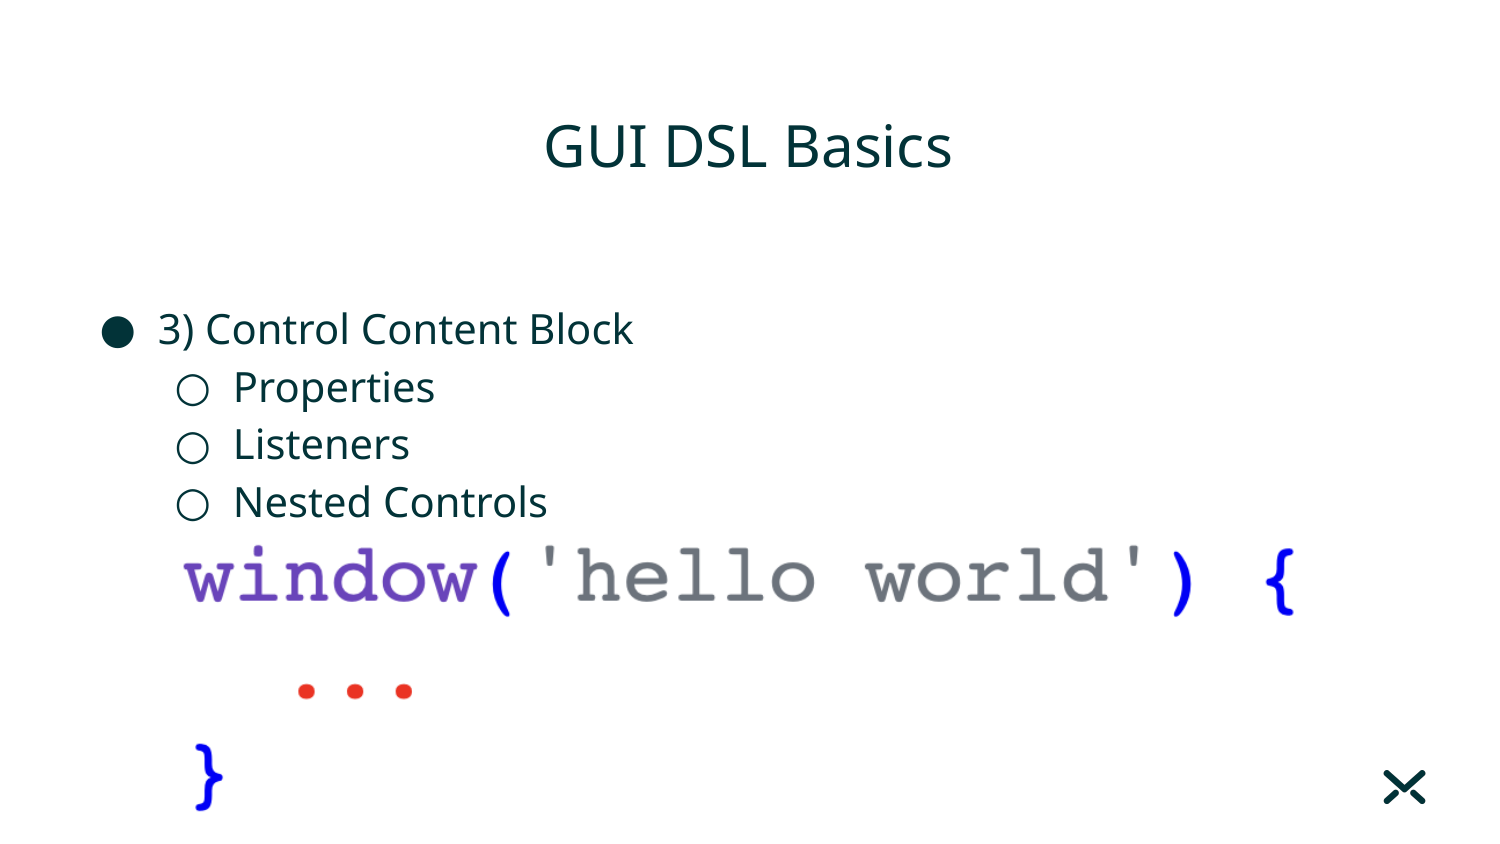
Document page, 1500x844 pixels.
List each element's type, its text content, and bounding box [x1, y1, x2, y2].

list 3) Control Content Block Properties Listeners Nested Controls [67, 280, 1433, 755]
picture [171, 538, 1311, 831]
title GUI DSL Basics [66, 94, 1431, 199]
picture [1353, 736, 1456, 838]
